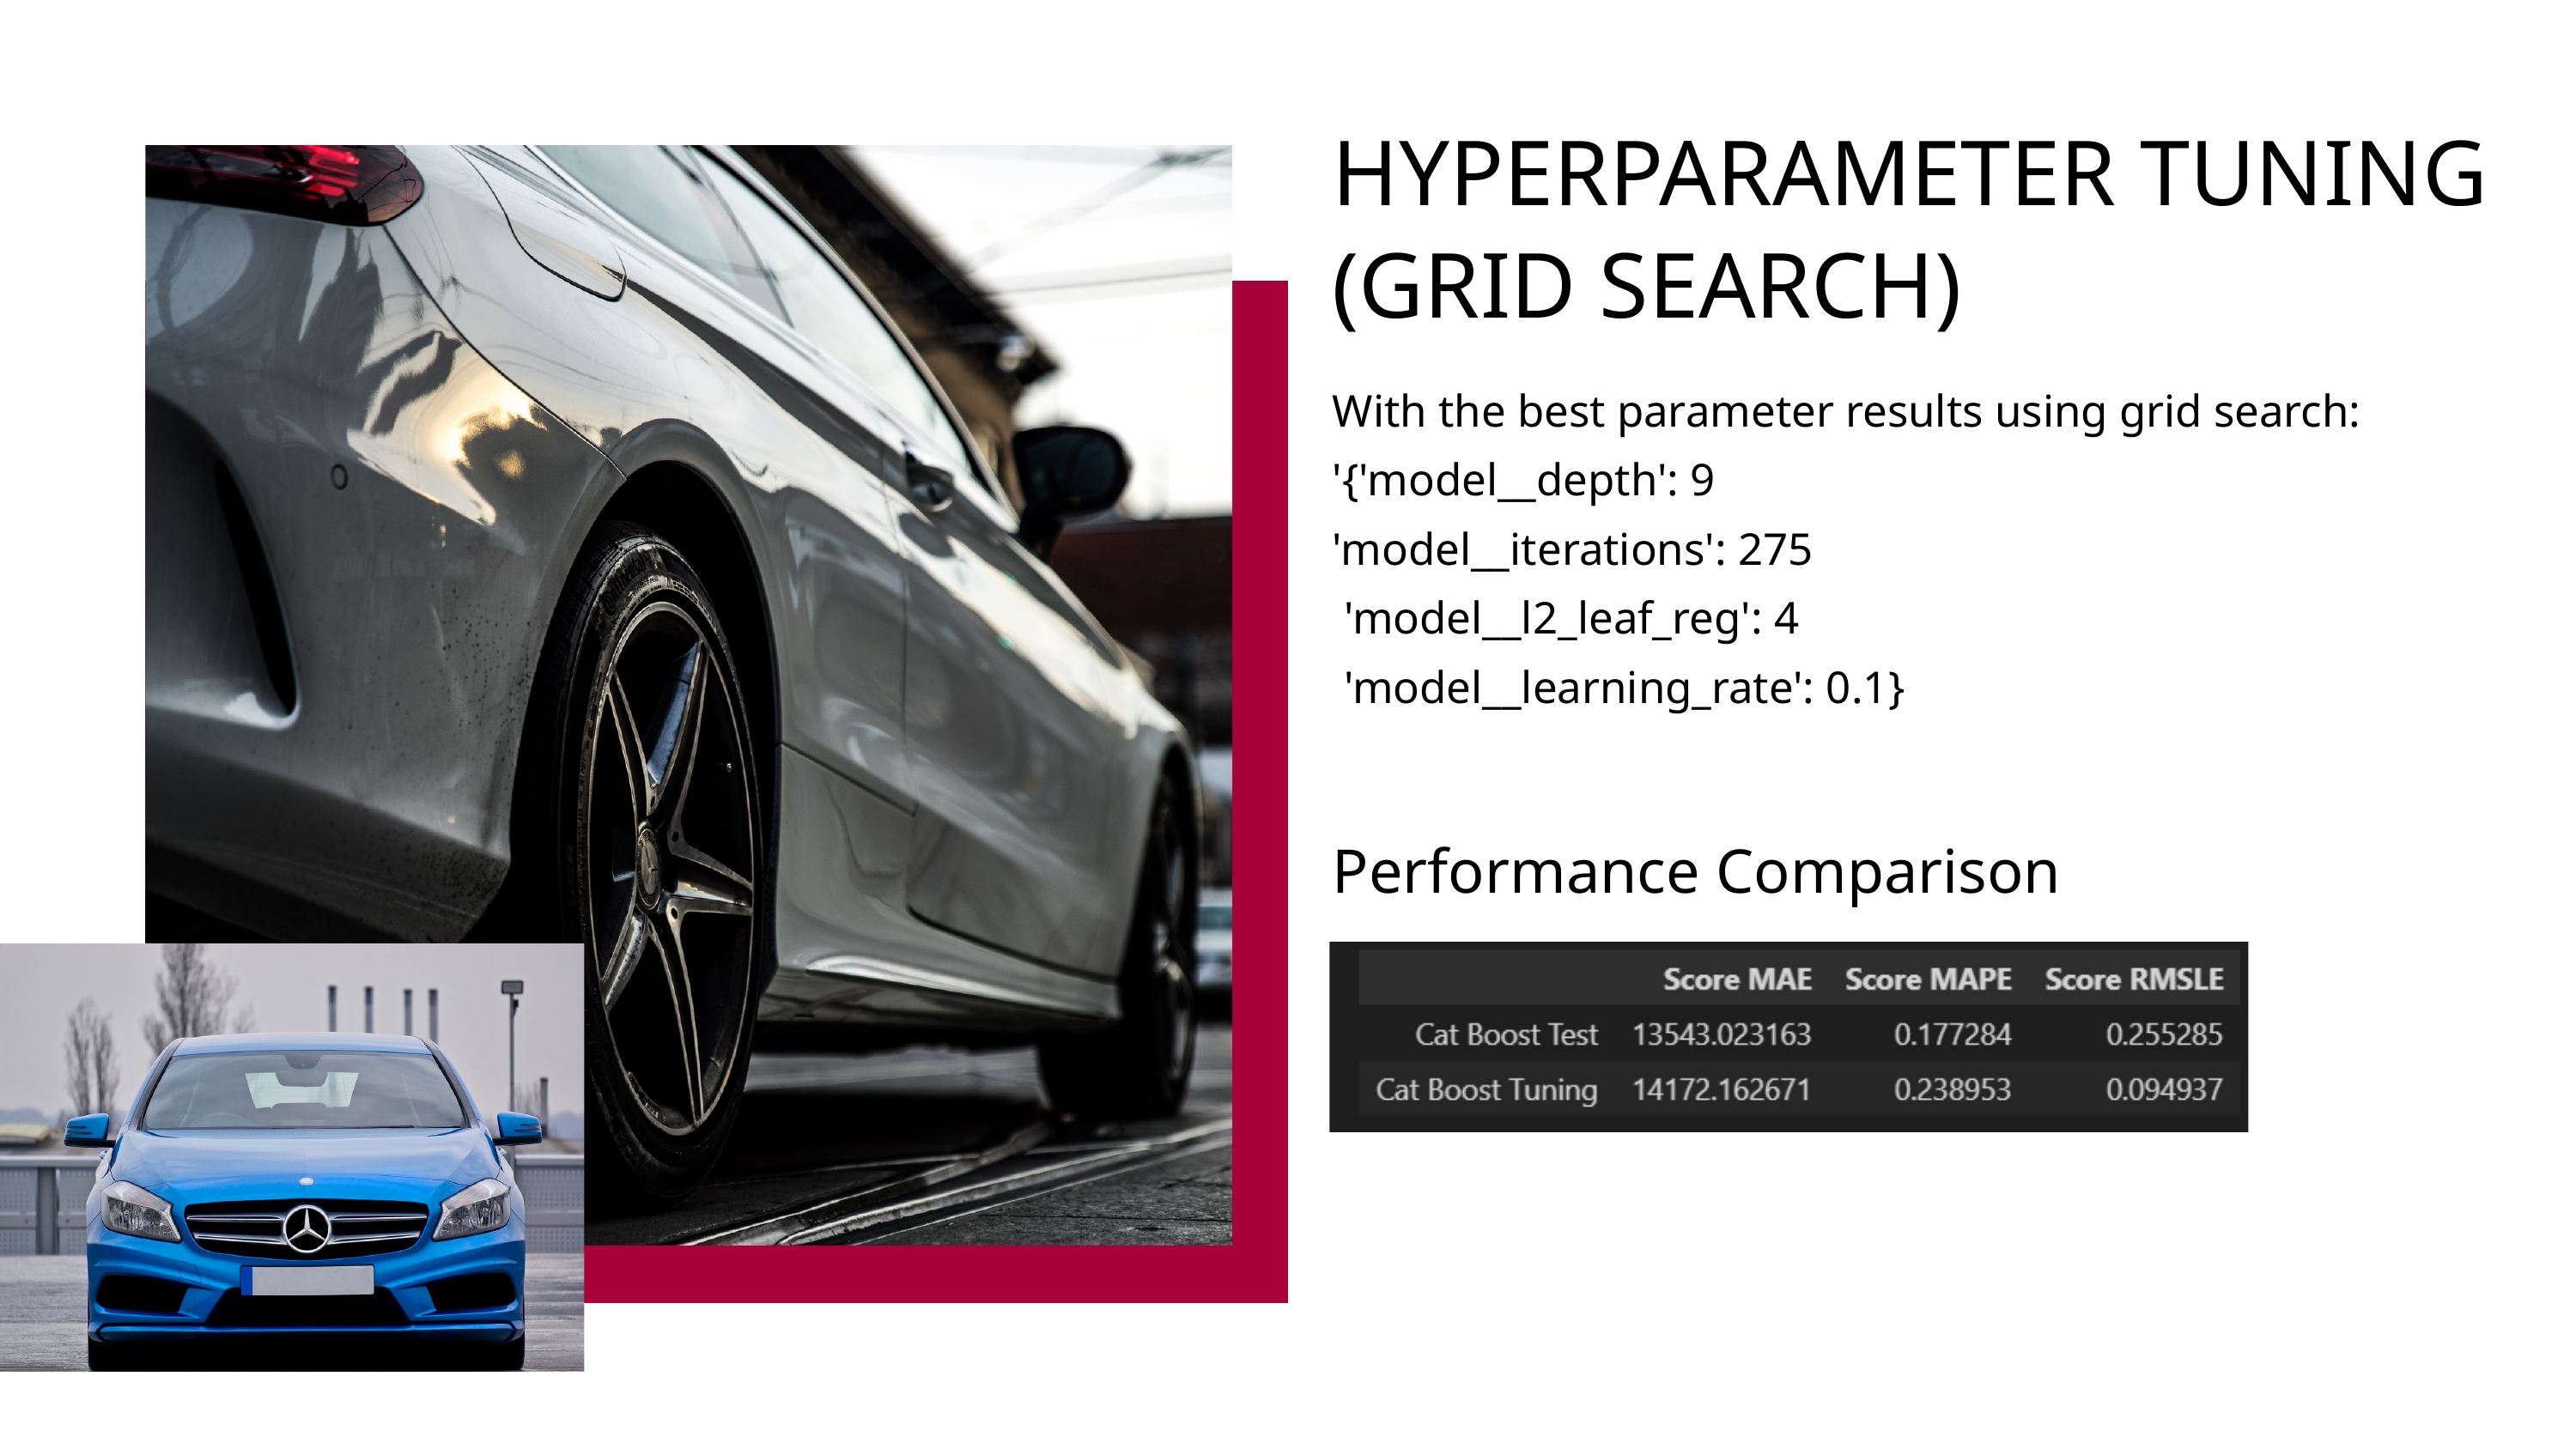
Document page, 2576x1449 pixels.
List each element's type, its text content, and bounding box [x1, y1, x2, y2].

text_box Performance Comparison [1332, 821, 2291, 906]
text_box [145, 280, 1289, 1304]
text_box [0, 943, 585, 1372]
text_box HYPERPARAMETER TUNING (GRID SEARCH) [1332, 110, 2576, 336]
text_box [1329, 942, 2249, 1132]
text_box [145, 145, 1233, 280]
text_box With the best parameter results using grid search: '{'model__depth': 9 'model__iterations': 275 'model__l2_leaf_reg': 4 'model__learning_rate': 0.1} [1332, 366, 2576, 712]
